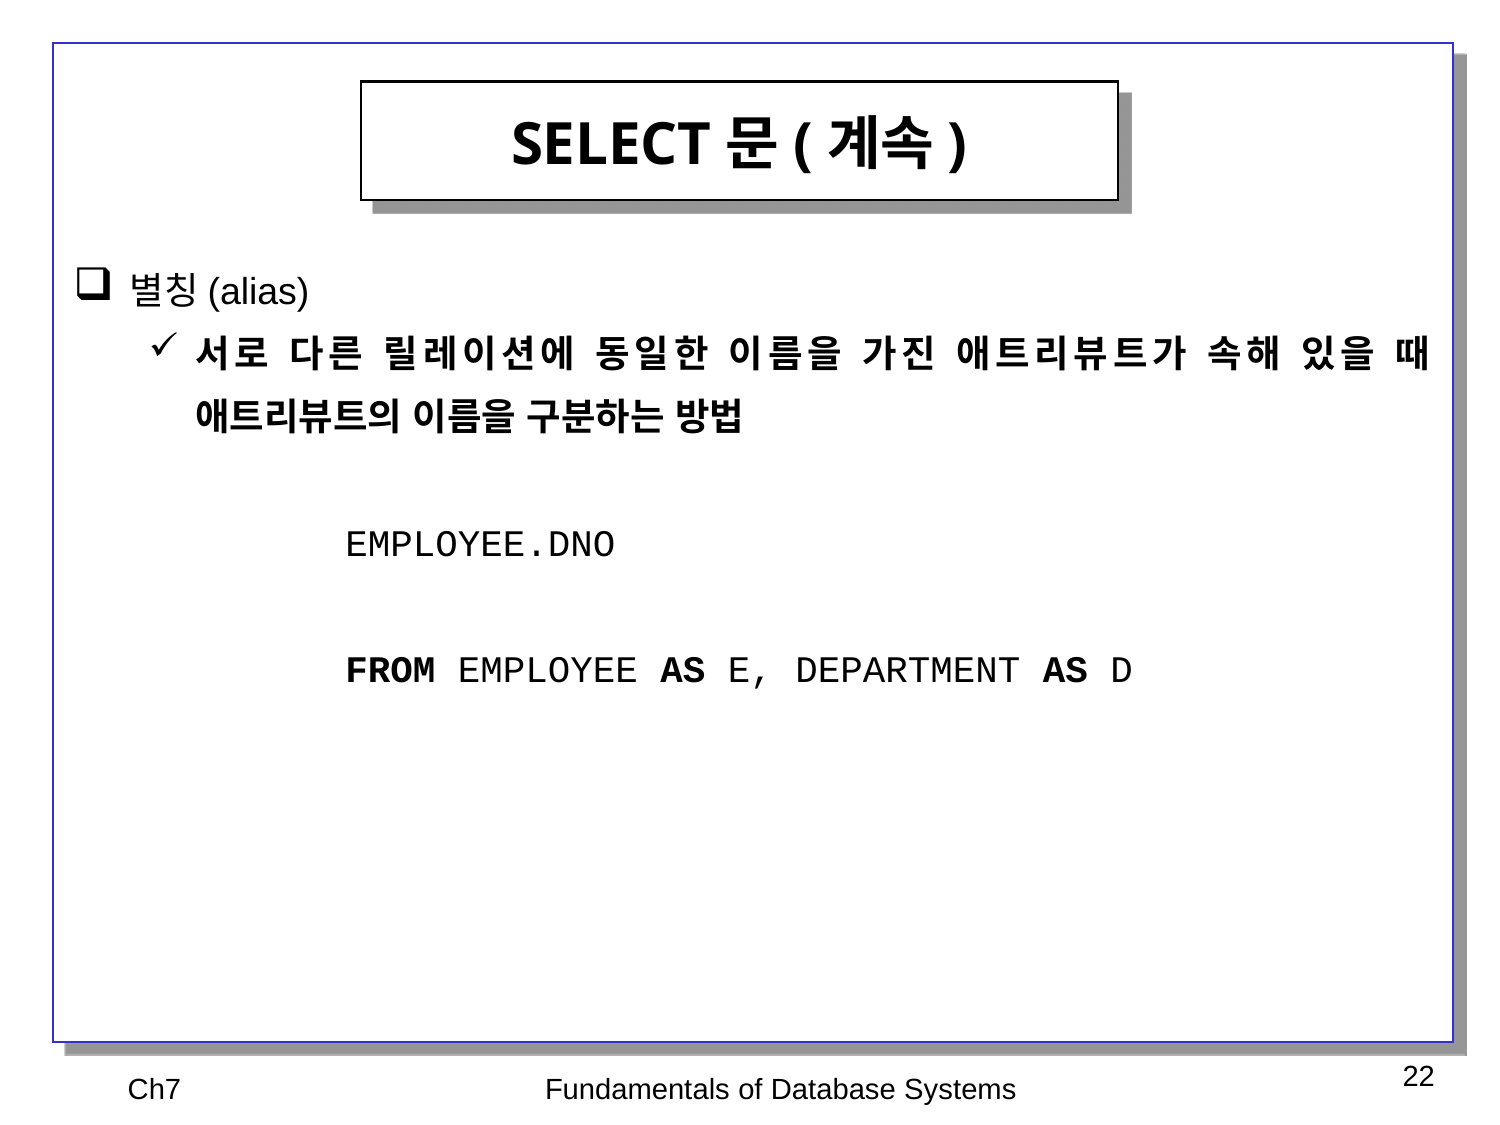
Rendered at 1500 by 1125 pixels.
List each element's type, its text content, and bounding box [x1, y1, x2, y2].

list 별칭(alias) 서로 다른 릴레이션에 동일한 이름을 가진 애트리뷰트가 속해 있을 때 애트리뷰트의 이름을 구분하는 방법 EMPLOYEE.DNO FROM EMPLOYEE AS E, DEPARTMENT AS D [58, 241, 1446, 1046]
slide_number Ch7 [112, 1049, 426, 1125]
slide_number 22 [1136, 1049, 1451, 1125]
text_box SELECT문(계속) [361, 81, 1118, 201]
footer Fundamentals of Database Systems [449, 1049, 1113, 1125]
